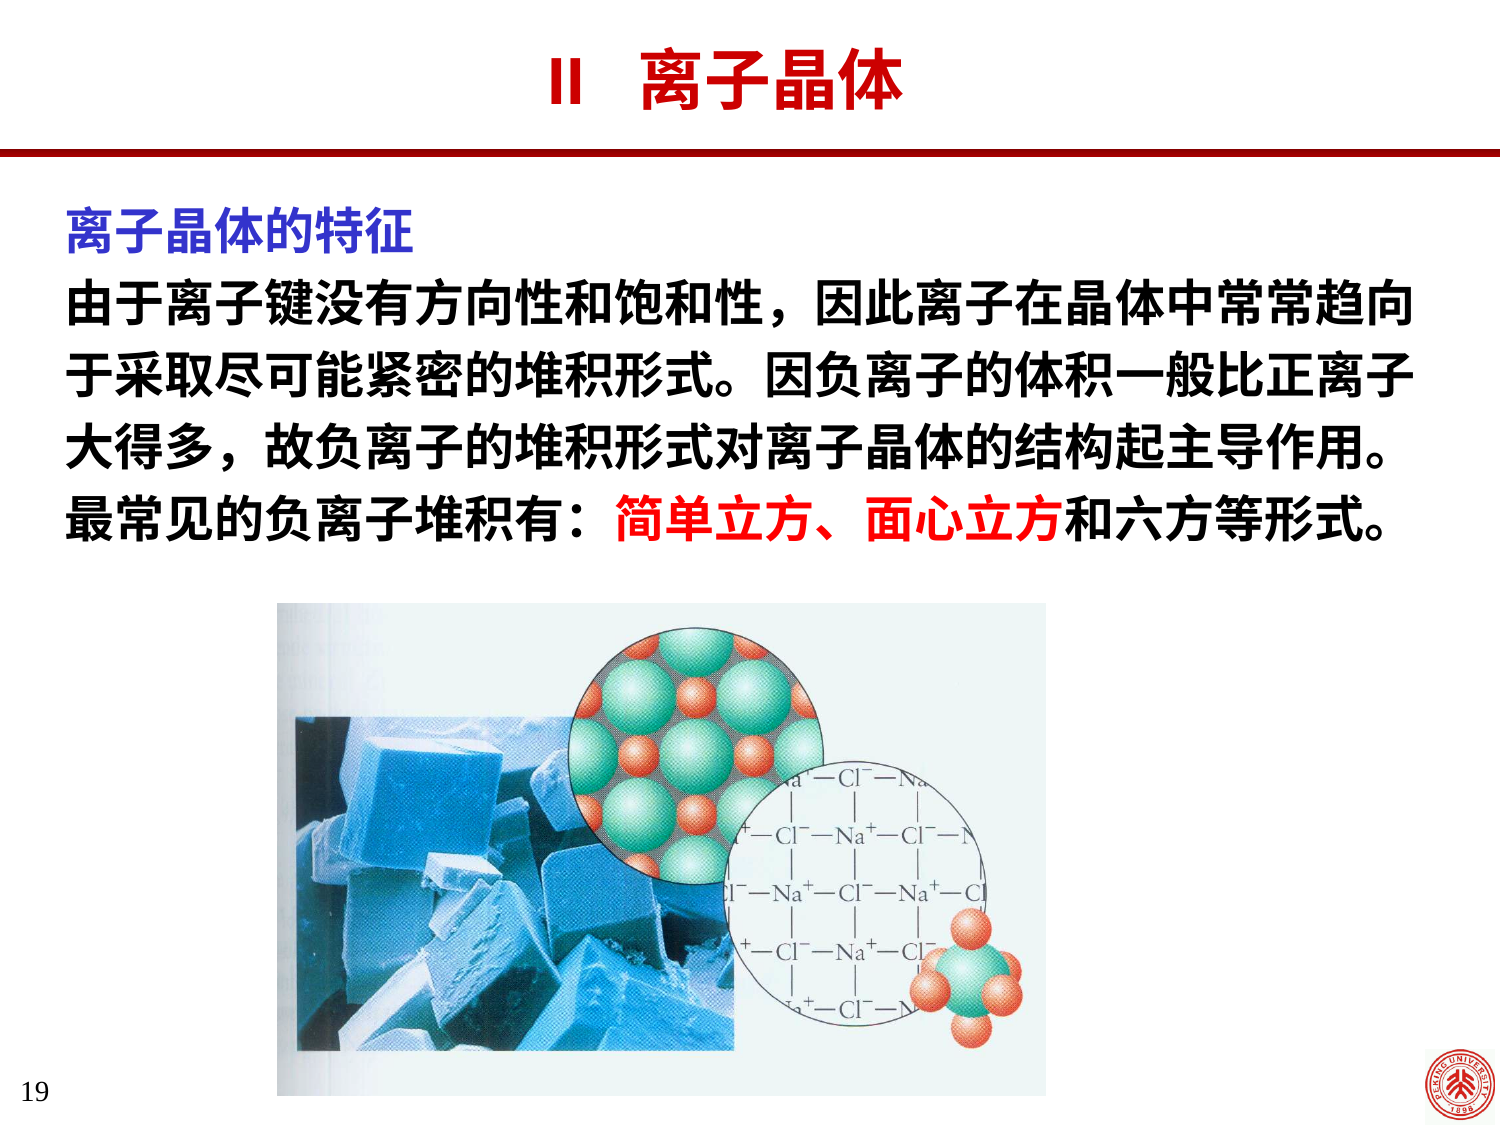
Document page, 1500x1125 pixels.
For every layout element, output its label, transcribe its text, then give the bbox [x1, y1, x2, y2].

text_box 离子晶体的特征 由于离子键没有方向性和饱和性，因此离子在晶体中常常趋向于采取尽可能紧密的堆积形式。因负离子的体积一般比正离子大得多，故负离子的堆积形式对离子晶体的结构起主导作用。最常见的负离子堆积有：简单立方、面心立方和六方等形式。 [49, 180, 1468, 555]
picture [1425, 1049, 1495, 1125]
text_box [0, 149, 1500, 157]
text_box II 离子晶体 [383, 30, 1069, 126]
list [277, 602, 1046, 1096]
slide_number 19 [6, 1072, 50, 1119]
